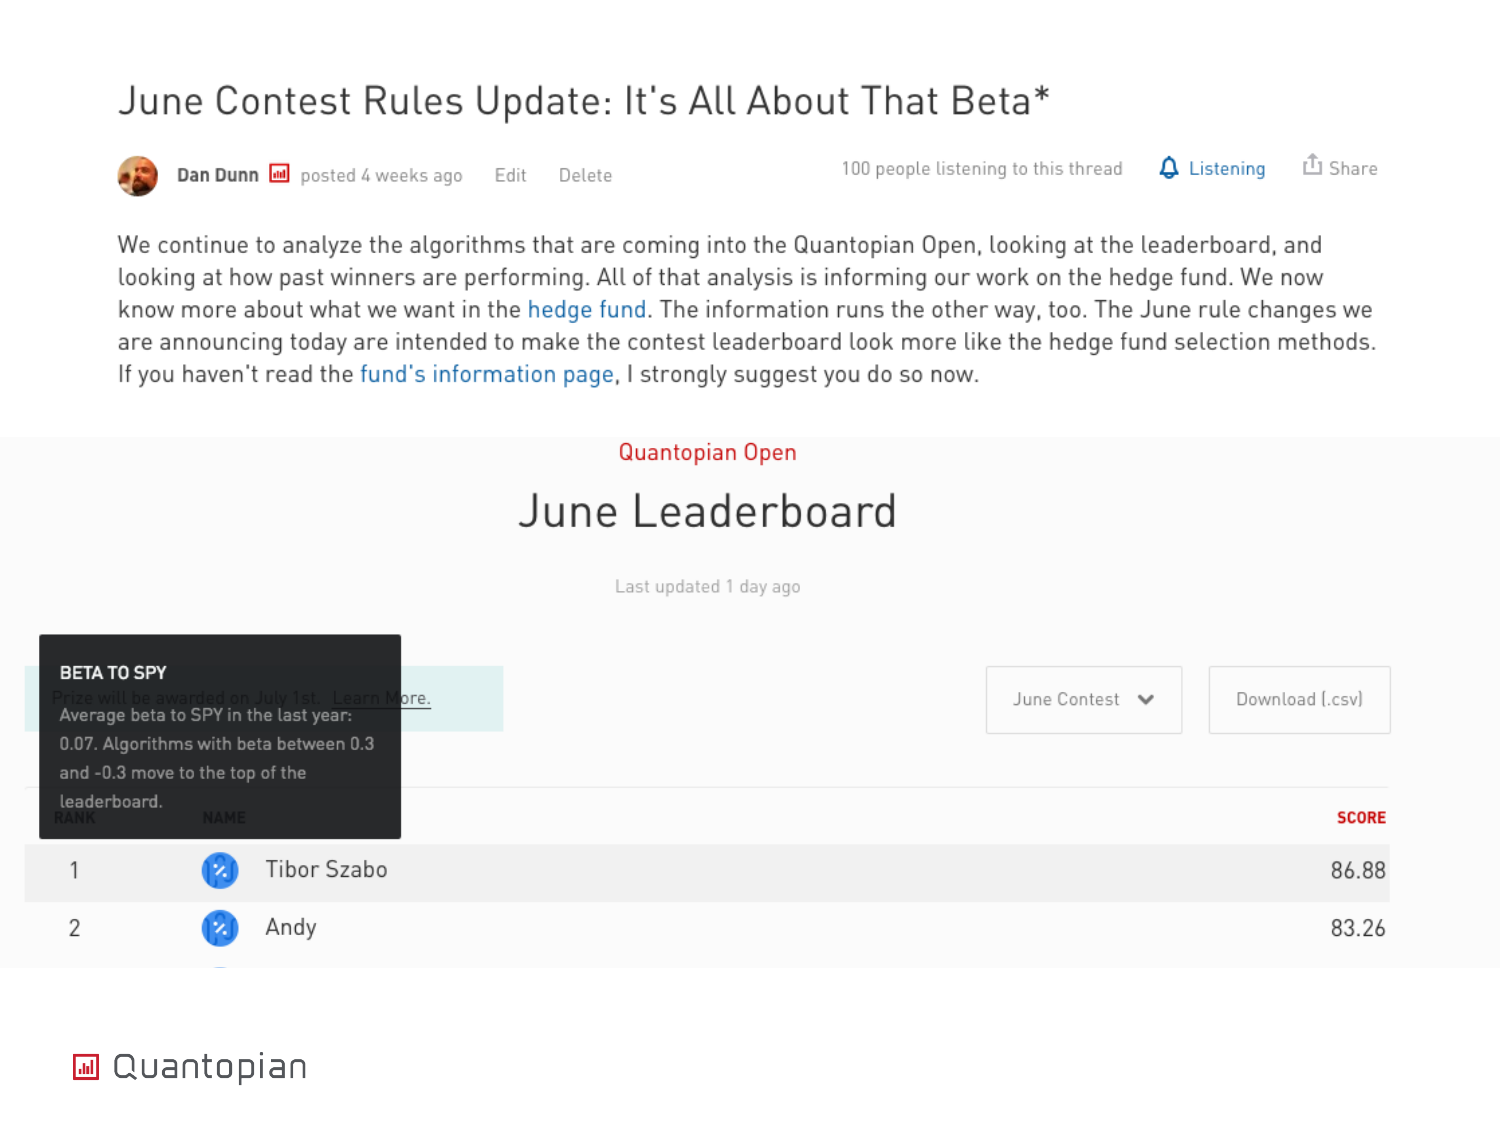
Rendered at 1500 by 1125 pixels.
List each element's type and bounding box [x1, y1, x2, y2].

picture [0, 437, 1500, 968]
picture [99, 62, 1401, 401]
picture [62, 1050, 313, 1087]
